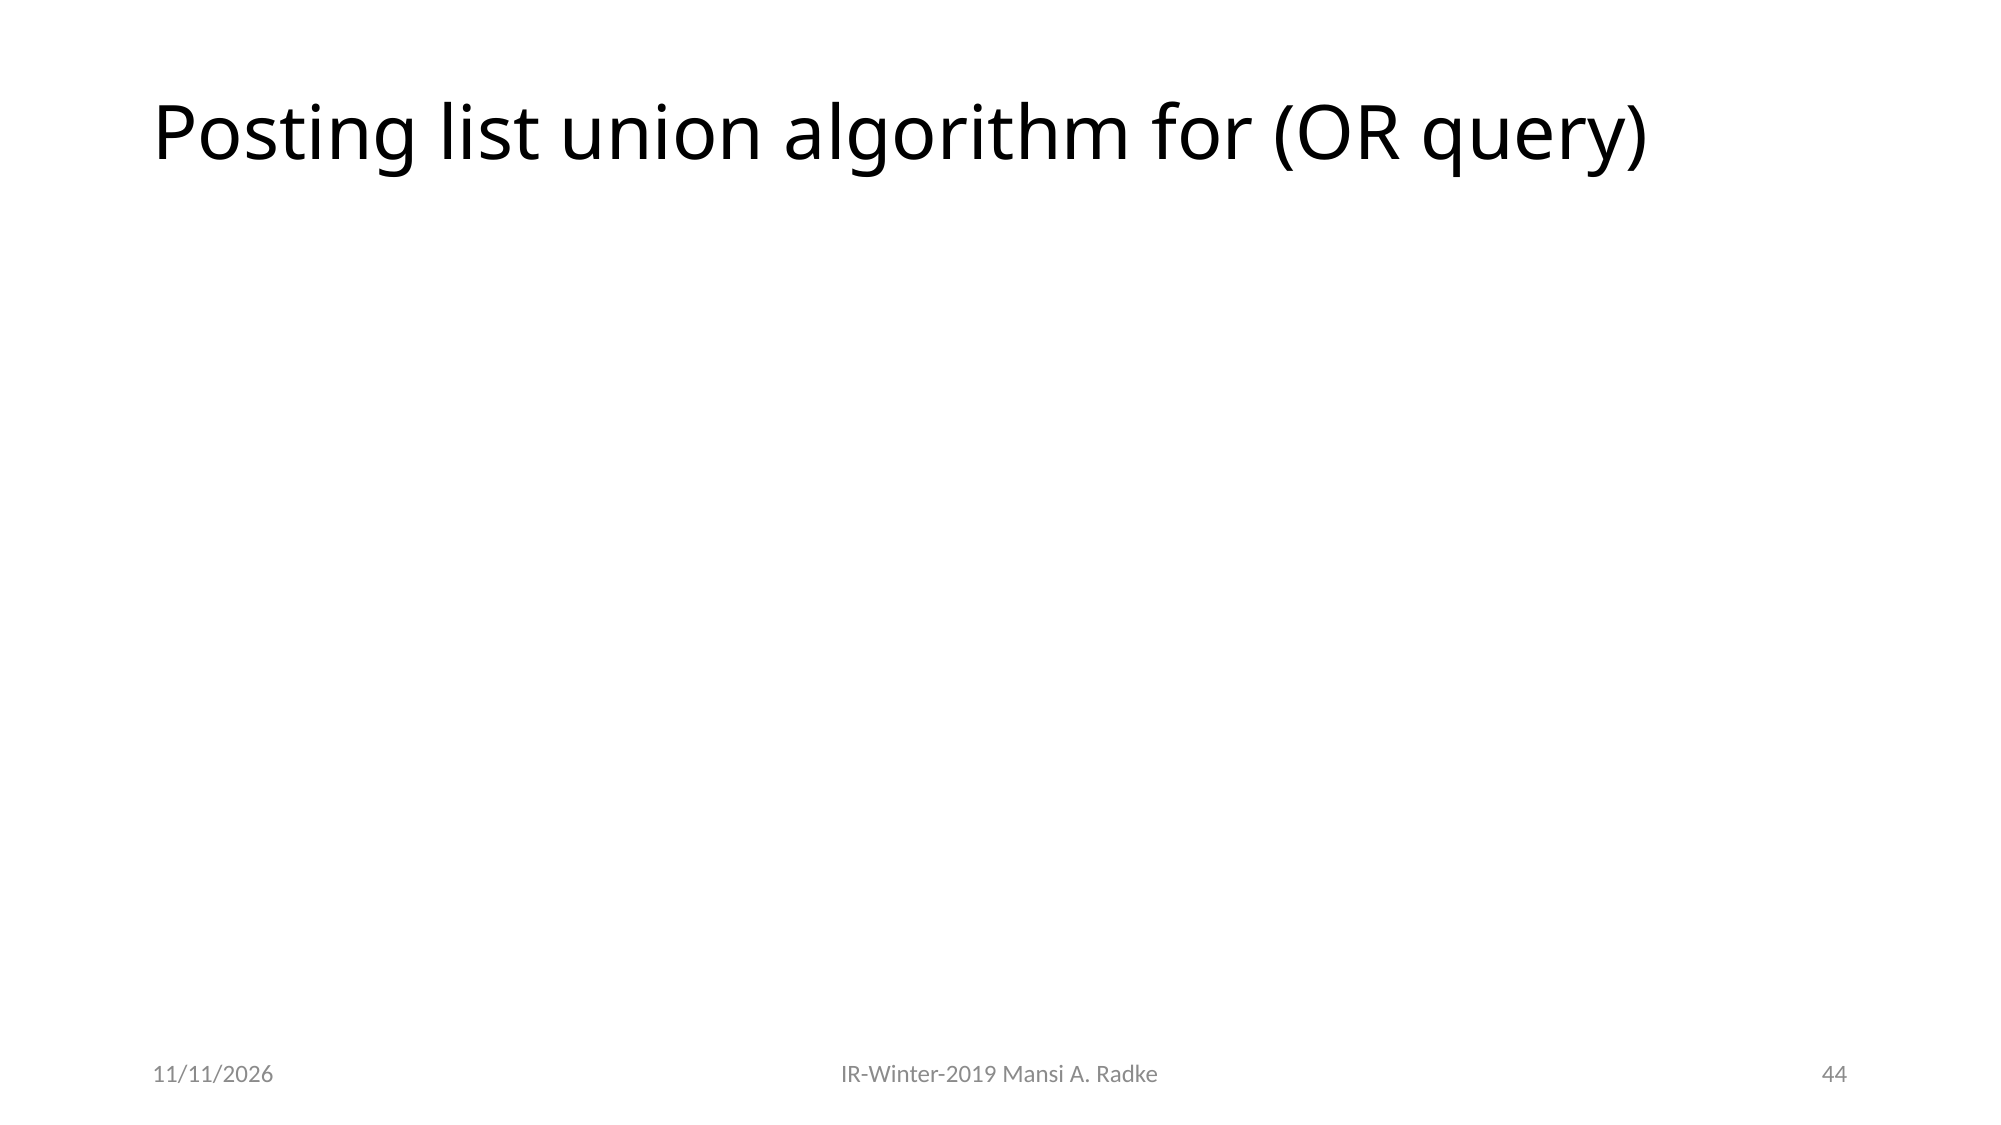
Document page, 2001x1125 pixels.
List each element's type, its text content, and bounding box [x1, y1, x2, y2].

footer IR-Winter-2019 Mansi A. Radke [662, 1042, 1338, 1103]
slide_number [137, 1042, 588, 1103]
slide_number 44 [1412, 1042, 1863, 1103]
title Posting list union algorithm for (OR query) [137, 59, 1863, 210]
